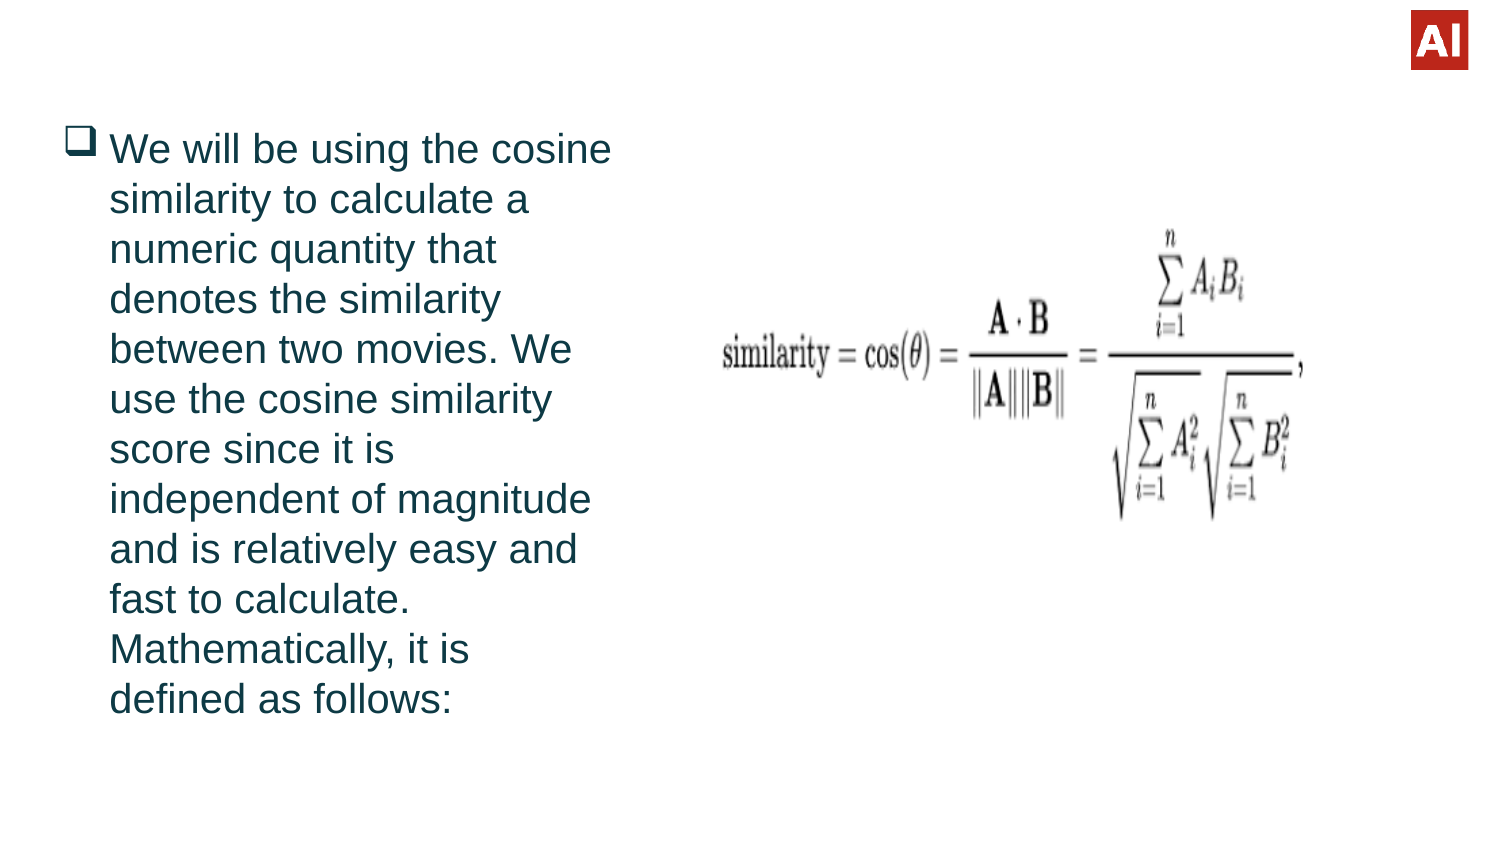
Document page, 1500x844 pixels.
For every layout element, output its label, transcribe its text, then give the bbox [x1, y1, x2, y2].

picture [1411, 10, 1469, 70]
picture [662, 196, 1388, 648]
subtitle We will be using the cosine similarity to calculate a numeric quantity that denotes the similarity between two movies. We use the cosine similarity score since it is independent of magnitude and is relatively easy and fast to calculate. Mathematically, it is defined as follows: [62, 121, 613, 728]
